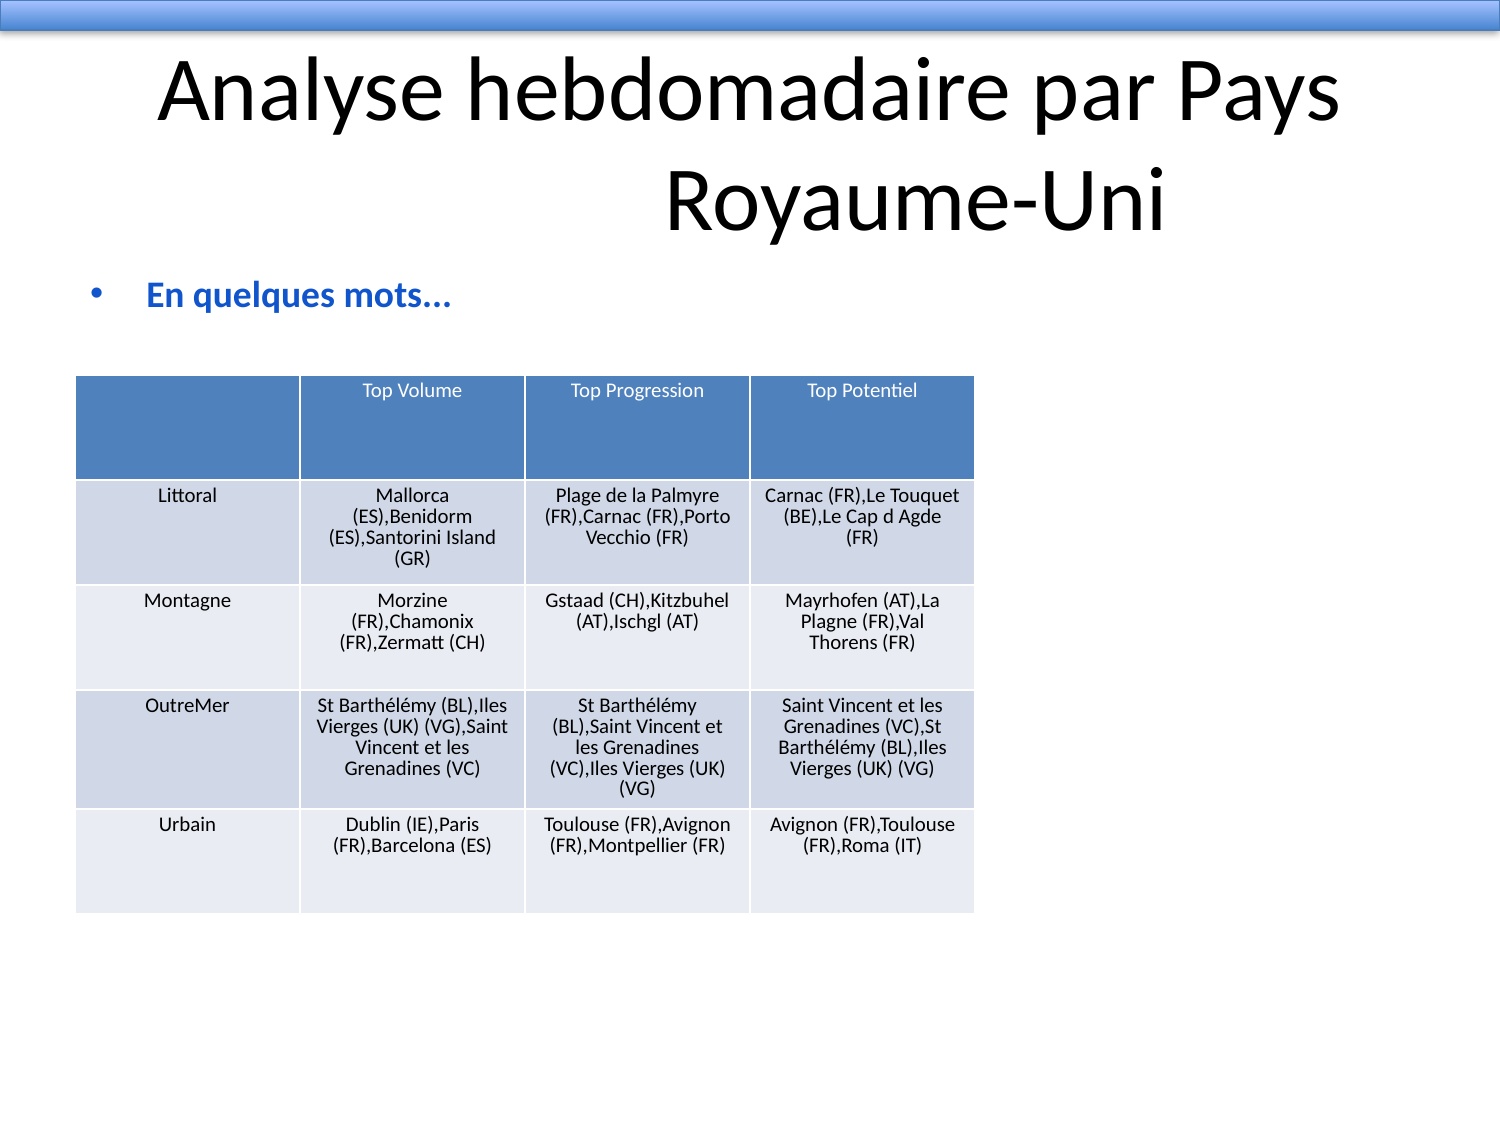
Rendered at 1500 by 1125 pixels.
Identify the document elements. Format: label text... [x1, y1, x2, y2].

table_header Top Progression [526, 376, 749, 479]
table_header Top Volume [301, 376, 524, 479]
table_cell Carnac (FR),Le Touquet (BE),Le Cap d Agde (FR) [751, 481, 974, 584]
table_cell Gstaad (CH),Kitzbuhel (AT),Ischgl (AT) [526, 586, 749, 689]
table_cell Plage de la Palmyre (FR),Carnac (FR),Porto Vecchio (FR) [526, 481, 749, 584]
table_cell St Barthélémy (BL),Iles Vierges (UK) (VG),Saint Vincent et les Grenadines (VC) [301, 691, 524, 808]
table_cell Urbain [76, 810, 299, 913]
table_header [76, 376, 299, 479]
table_cell Montagne [76, 586, 299, 689]
table_cell St Barthélémy (BL),Saint Vincent et les Grenadines (VC),Iles Vierges (UK) (VG) [526, 691, 749, 808]
table_cell Littoral [76, 481, 299, 584]
table_cell OutreMer [76, 691, 299, 808]
table_cell Dublin (IE),Paris (FR),Barcelona (ES) [301, 810, 524, 913]
table_cell Saint Vincent et les Grenadines (VC),St Barthélémy (BL),Iles Vierges (UK) (VG) [751, 691, 974, 808]
table_cell Avignon (FR),Toulouse (FR),Roma (IT) [751, 810, 974, 913]
list En quelques mots... [75, 262, 1425, 1005]
table_cell Mayrhofen (AT),La Plagne (FR),Val Thorens (FR) [751, 586, 974, 689]
table_header Top Potentiel [751, 376, 974, 479]
table_cell Morzine (FR),Chamonix (FR),Zermatt (CH) [301, 586, 524, 689]
table_cell Mallorca (ES),Benidorm (ES),Santorini Island (GR) [301, 481, 524, 584]
title Analyse hebdomadaire par Pays Royaume-Uni [75, 45, 1425, 233]
table_cell Toulouse (FR),Avignon (FR),Montpellier (FR) [526, 810, 749, 913]
text_box [0, 0, 1500, 31]
